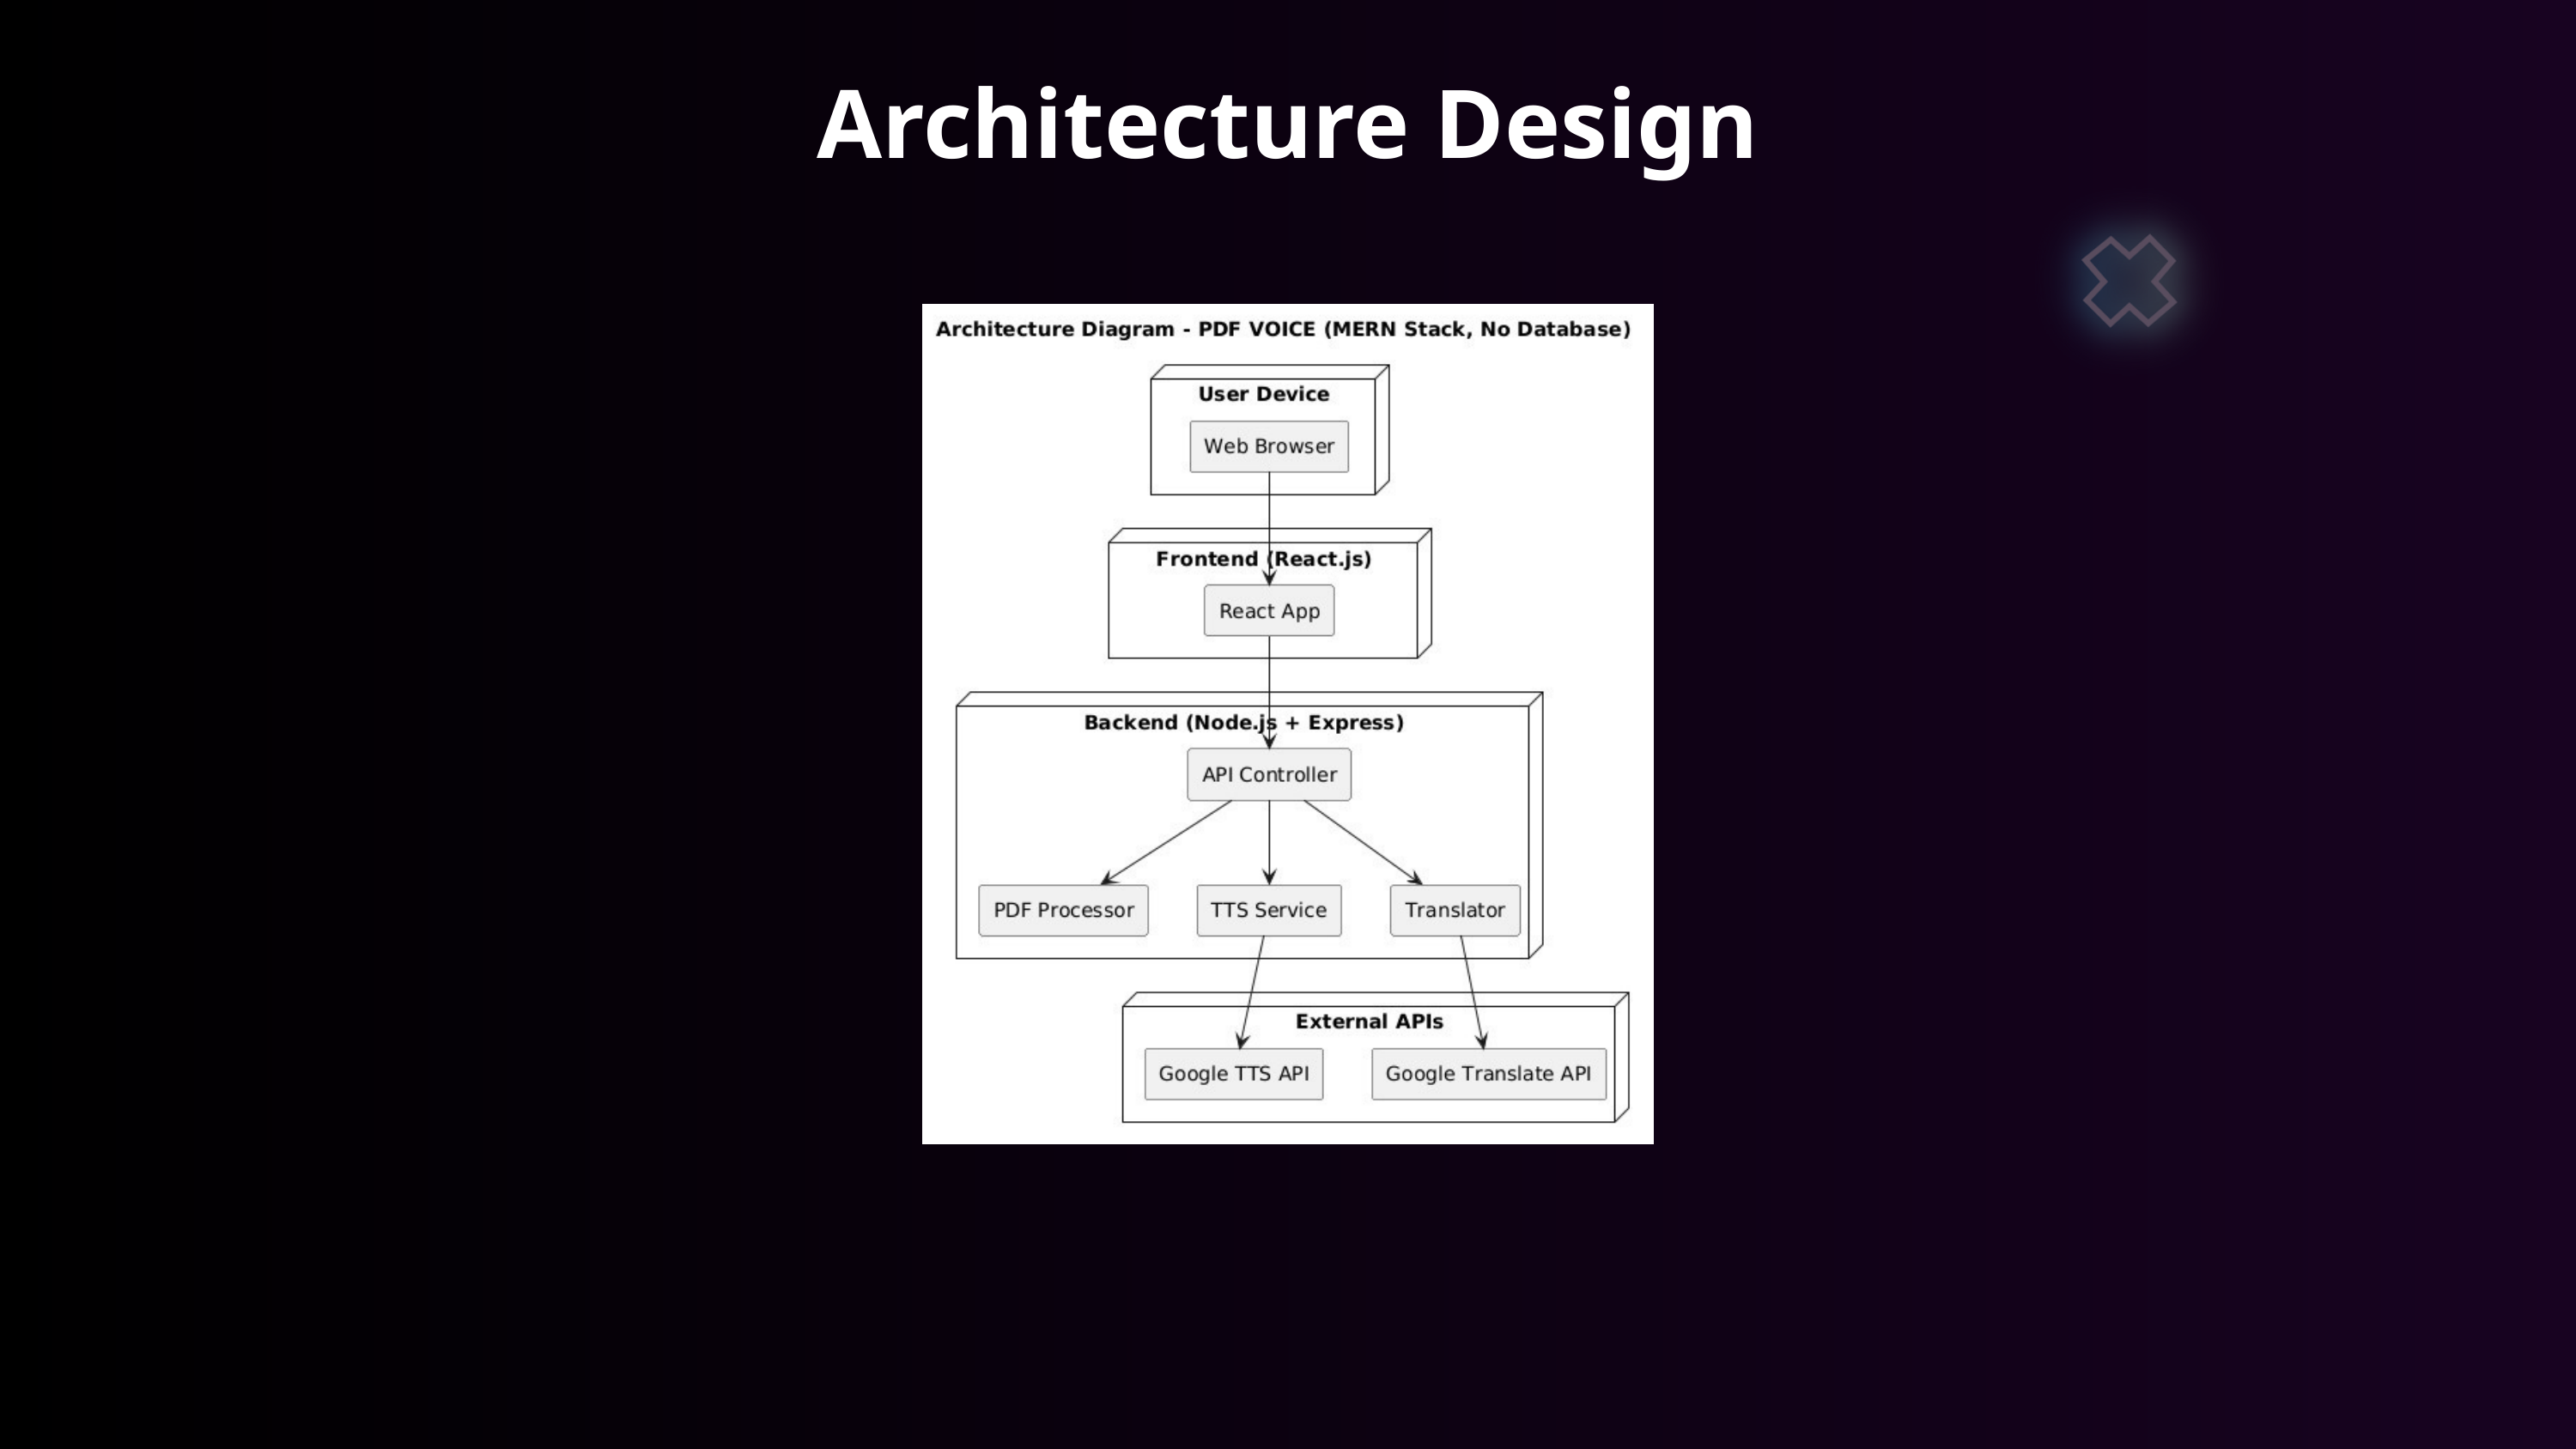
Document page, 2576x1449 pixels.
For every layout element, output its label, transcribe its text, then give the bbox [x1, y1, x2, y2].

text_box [921, 304, 1654, 1144]
text_box Architecture Design [805, 45, 1771, 178]
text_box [2025, 178, 2233, 384]
